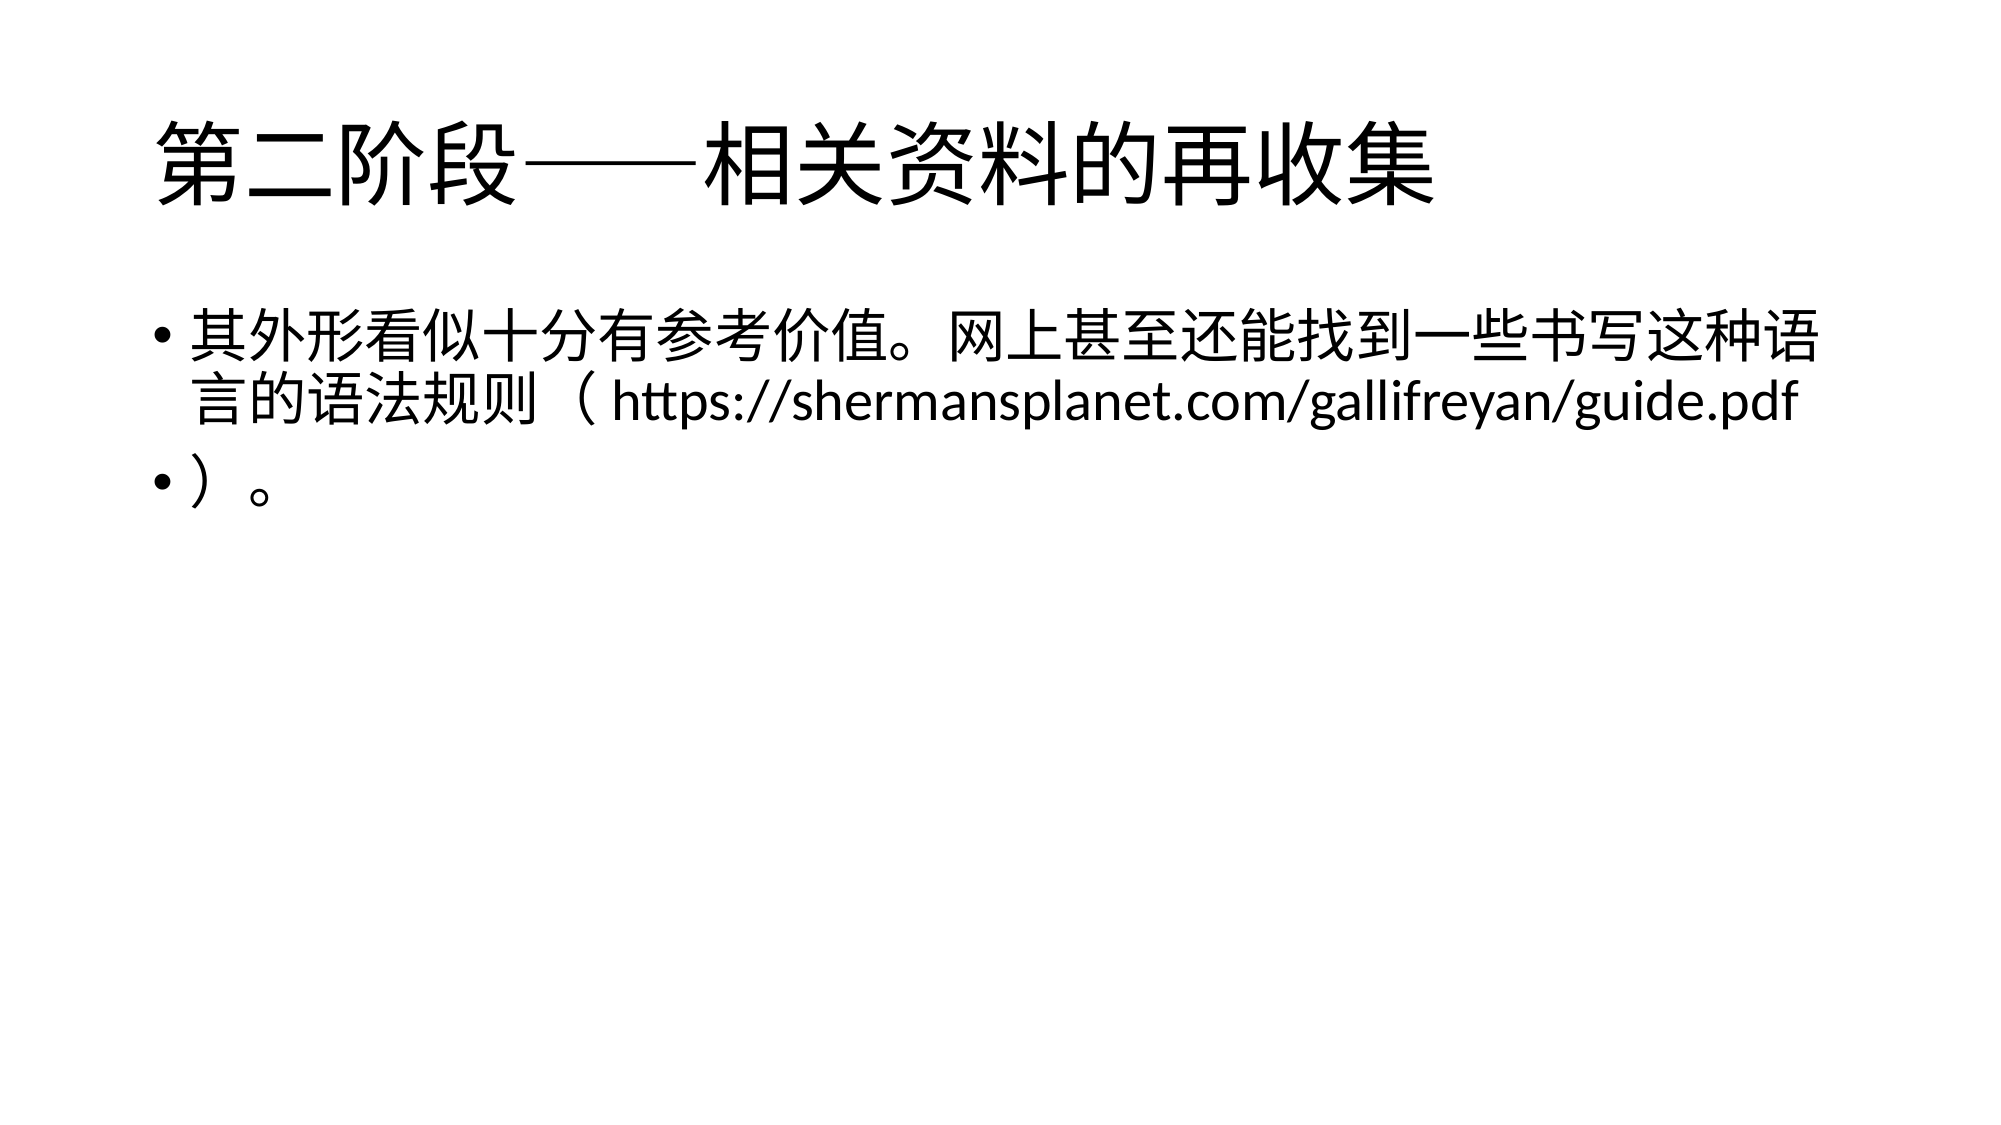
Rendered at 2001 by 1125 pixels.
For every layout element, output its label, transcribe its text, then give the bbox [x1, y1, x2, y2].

list 其外形看似十分有参考价值。网上甚至还能找到一些书写这种语言的语法规则（https://shermansplanet.com/gallifreyan/guide.pdf ）。 [137, 299, 1863, 1014]
title 第二阶段——相关资料的再收集 [137, 59, 1863, 278]
